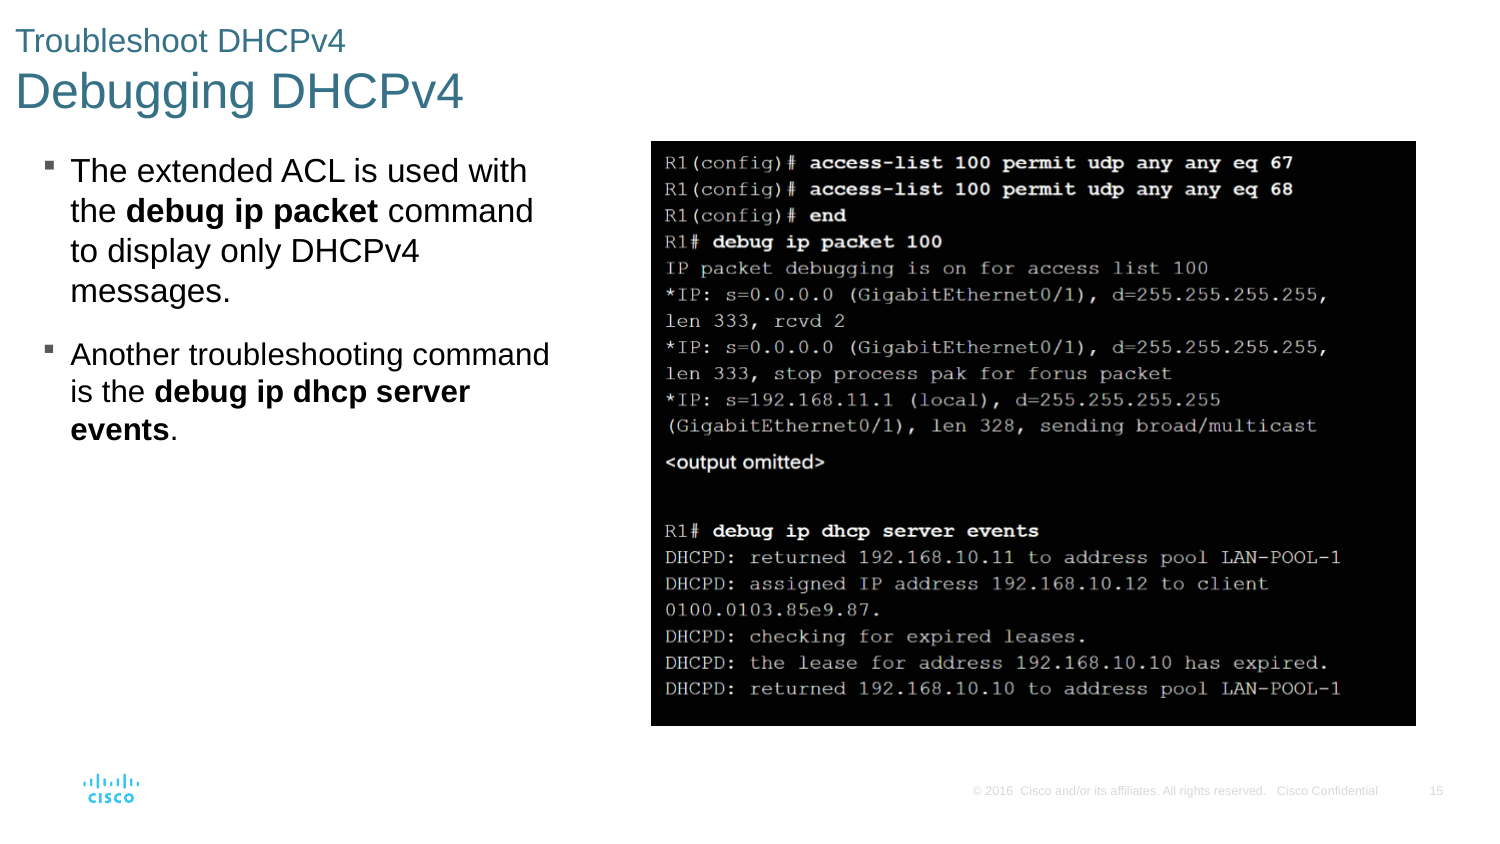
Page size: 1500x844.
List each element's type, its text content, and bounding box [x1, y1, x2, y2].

picture [651, 141, 1416, 726]
list The extended ACL is used with the debug ip packet command to display only DHCPv4 messages. Another troubleshooting command is the debug ip dhcp server events. [27, 141, 588, 768]
title Troubleshoot DHCPv4 Debugging DHCPv4 [0, 6, 1500, 131]
